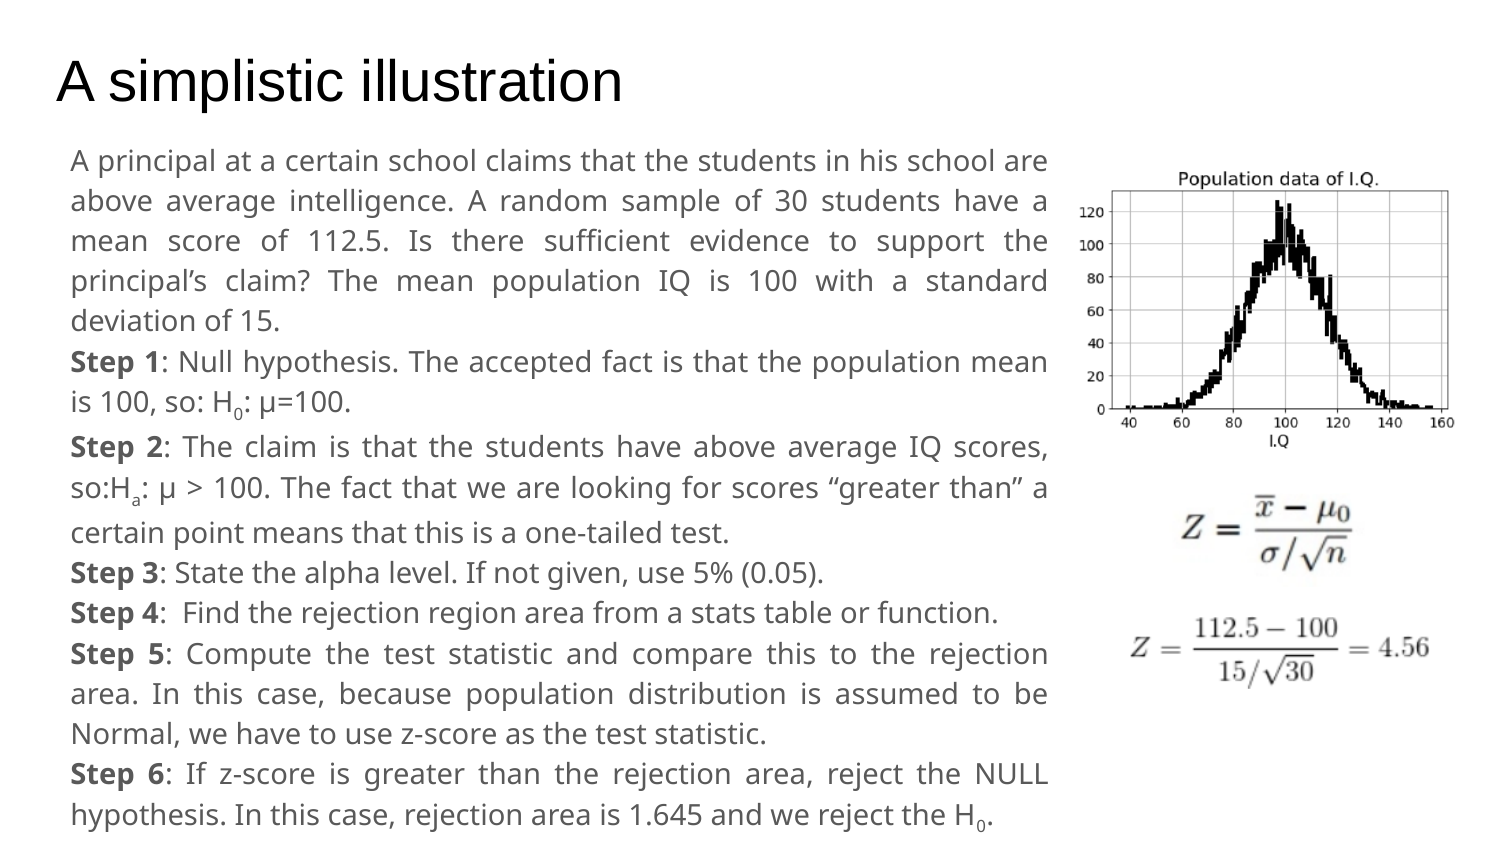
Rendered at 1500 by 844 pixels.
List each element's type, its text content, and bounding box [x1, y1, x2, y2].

list A principal at a certain school claims that the students in his school are above average intelligence. A random sample of 30 students have a mean score of 112.5. Is there sufficient evidence to support the principal’s claim? The mean population IQ is 100 with a standard deviation of 15. Step 1: Null hypothesis. The accepted fact is that the population mean is 100, so: H0: μ=100. Step 2: The claim is that the students have above average IQ scores, so:Ha: μ > 100. The fact that we are looking for scores “greater than” a certain point means that this is a one-tailed test. Step 3: State the alpha level. If not given, use 5% (0.05). Step 4: Find the rejection region area from a stats table or function. Step 5: Compute the test statistic and compare this to the rejection area. In this case, because population distribution is assumed to be Normal, we have to use z-score as the test statistic. Step 6: If z-score is greater than the rejection area, reject the NULL hypothesis. In this case, rejection area is 1.645 and we reject the H0. [55, 121, 1065, 830]
picture [1075, 162, 1461, 452]
picture [1169, 492, 1367, 588]
picture [1126, 607, 1439, 703]
title A simplistic illustration [40, 27, 1439, 122]
